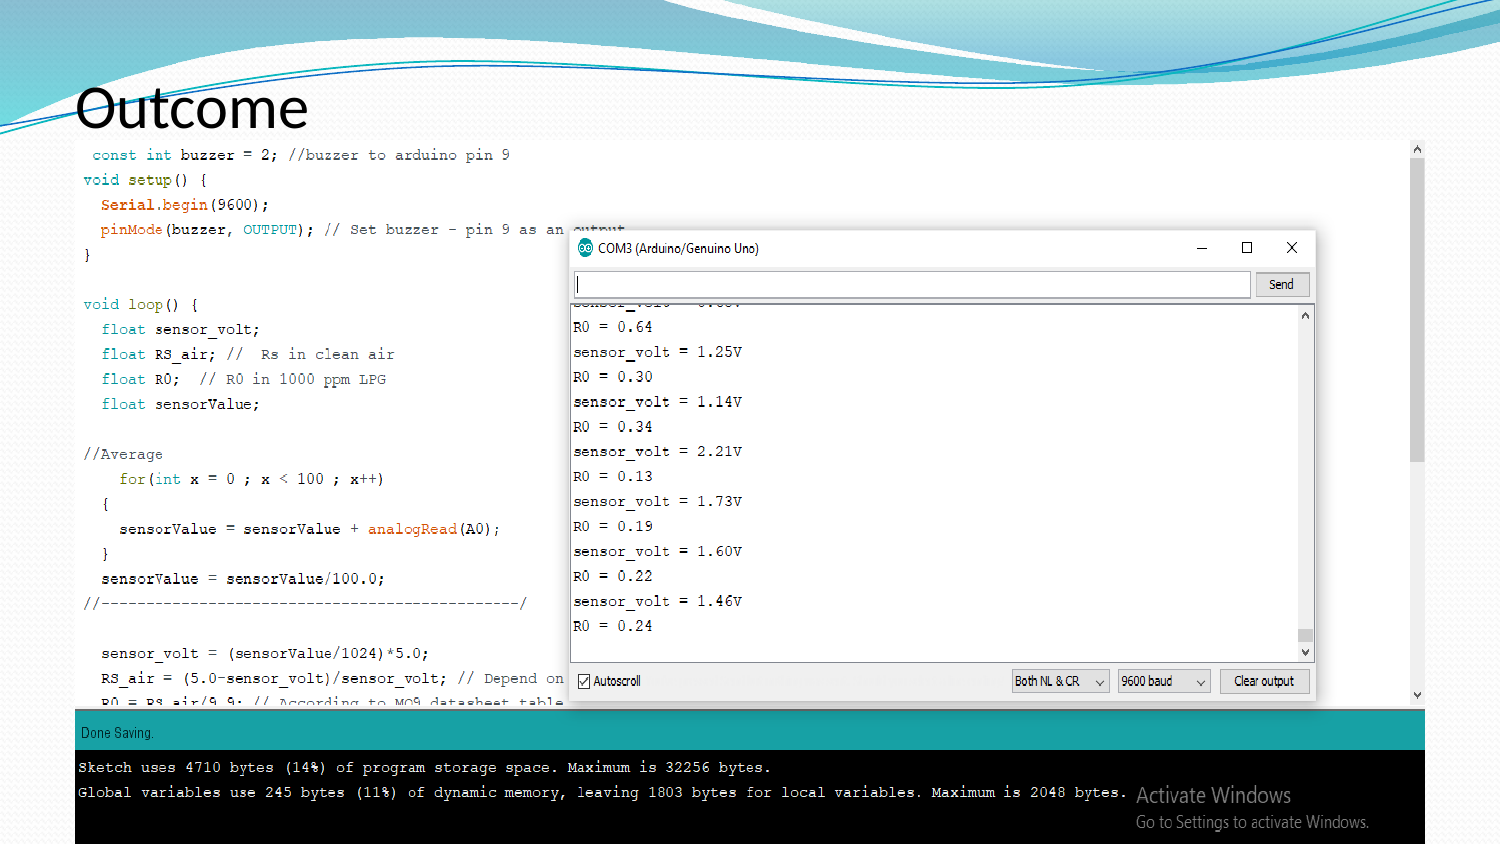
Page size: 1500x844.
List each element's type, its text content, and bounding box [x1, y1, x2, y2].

title Outcome [75, 0, 1425, 140]
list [74, 140, 1426, 844]
